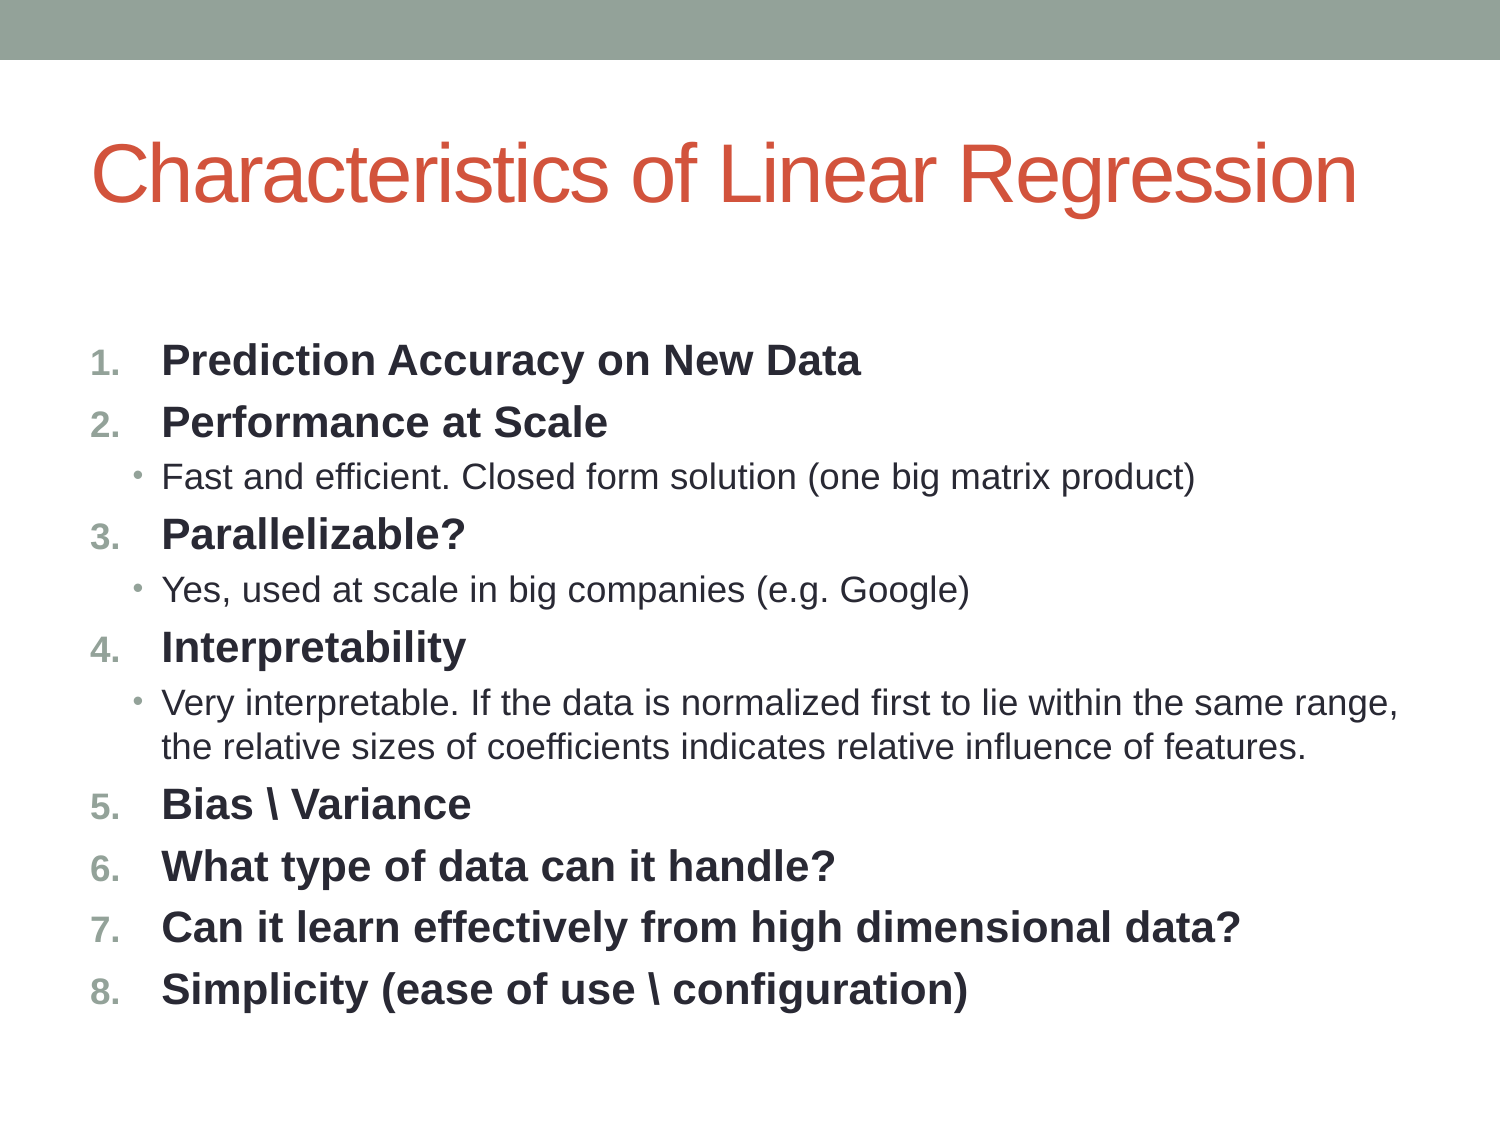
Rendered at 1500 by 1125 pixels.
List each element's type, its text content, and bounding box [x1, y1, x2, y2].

title Characteristics of Linear Regression [75, 87, 1425, 250]
list Prediction Accuracy on New Data Performance at Scale Fast and efficient. Closed form solution (one big matrix product) Parallelizable? Yes, used at scale in big companies (e.g. Google) Interpretability Very interpretable. If the data is normalized first to lie within the same range, the relative sizes of coefficients indicates relative influence of features. Bias \ Variance What type of data can it handle? Can it learn effectively from high dimensional data? Simplicity (ease of use \ configuration) [75, 262, 1425, 1063]
